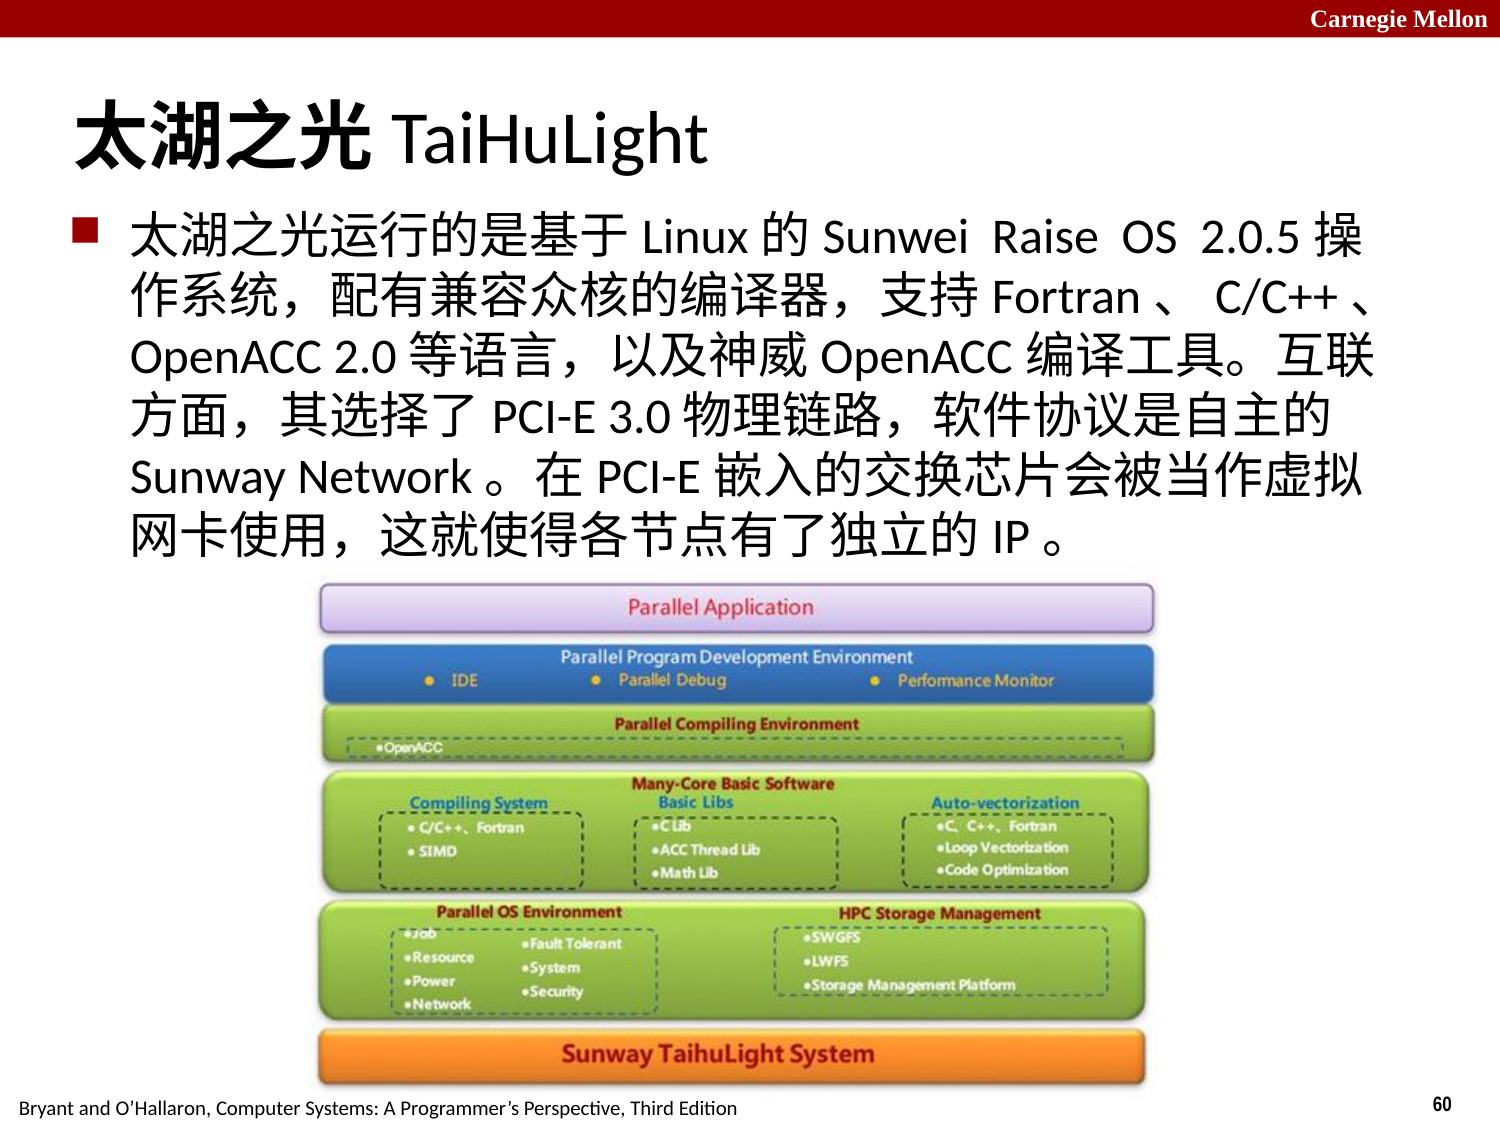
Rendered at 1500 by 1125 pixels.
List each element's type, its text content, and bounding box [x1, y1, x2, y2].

picture [308, 563, 1169, 1102]
list 太湖之光运行的是基于Linux的Sunwei Raise OS 2.0.5操作系统，配有兼容众核的编译器，支持Fortran、C/C++、OpenACC 2.0等语言，以及神威OpenACC编译工具。互联方面，其选择了PCI-E 3.0物理链路，软件协议是自主的Sunway Network。在PCI-E嵌入的交换芯片会被当作虚拟网卡使用，这就使得各节点有了独立的IP。 [58, 196, 1419, 1013]
title 太湖之光TaiHuLight [58, 71, 1305, 196]
